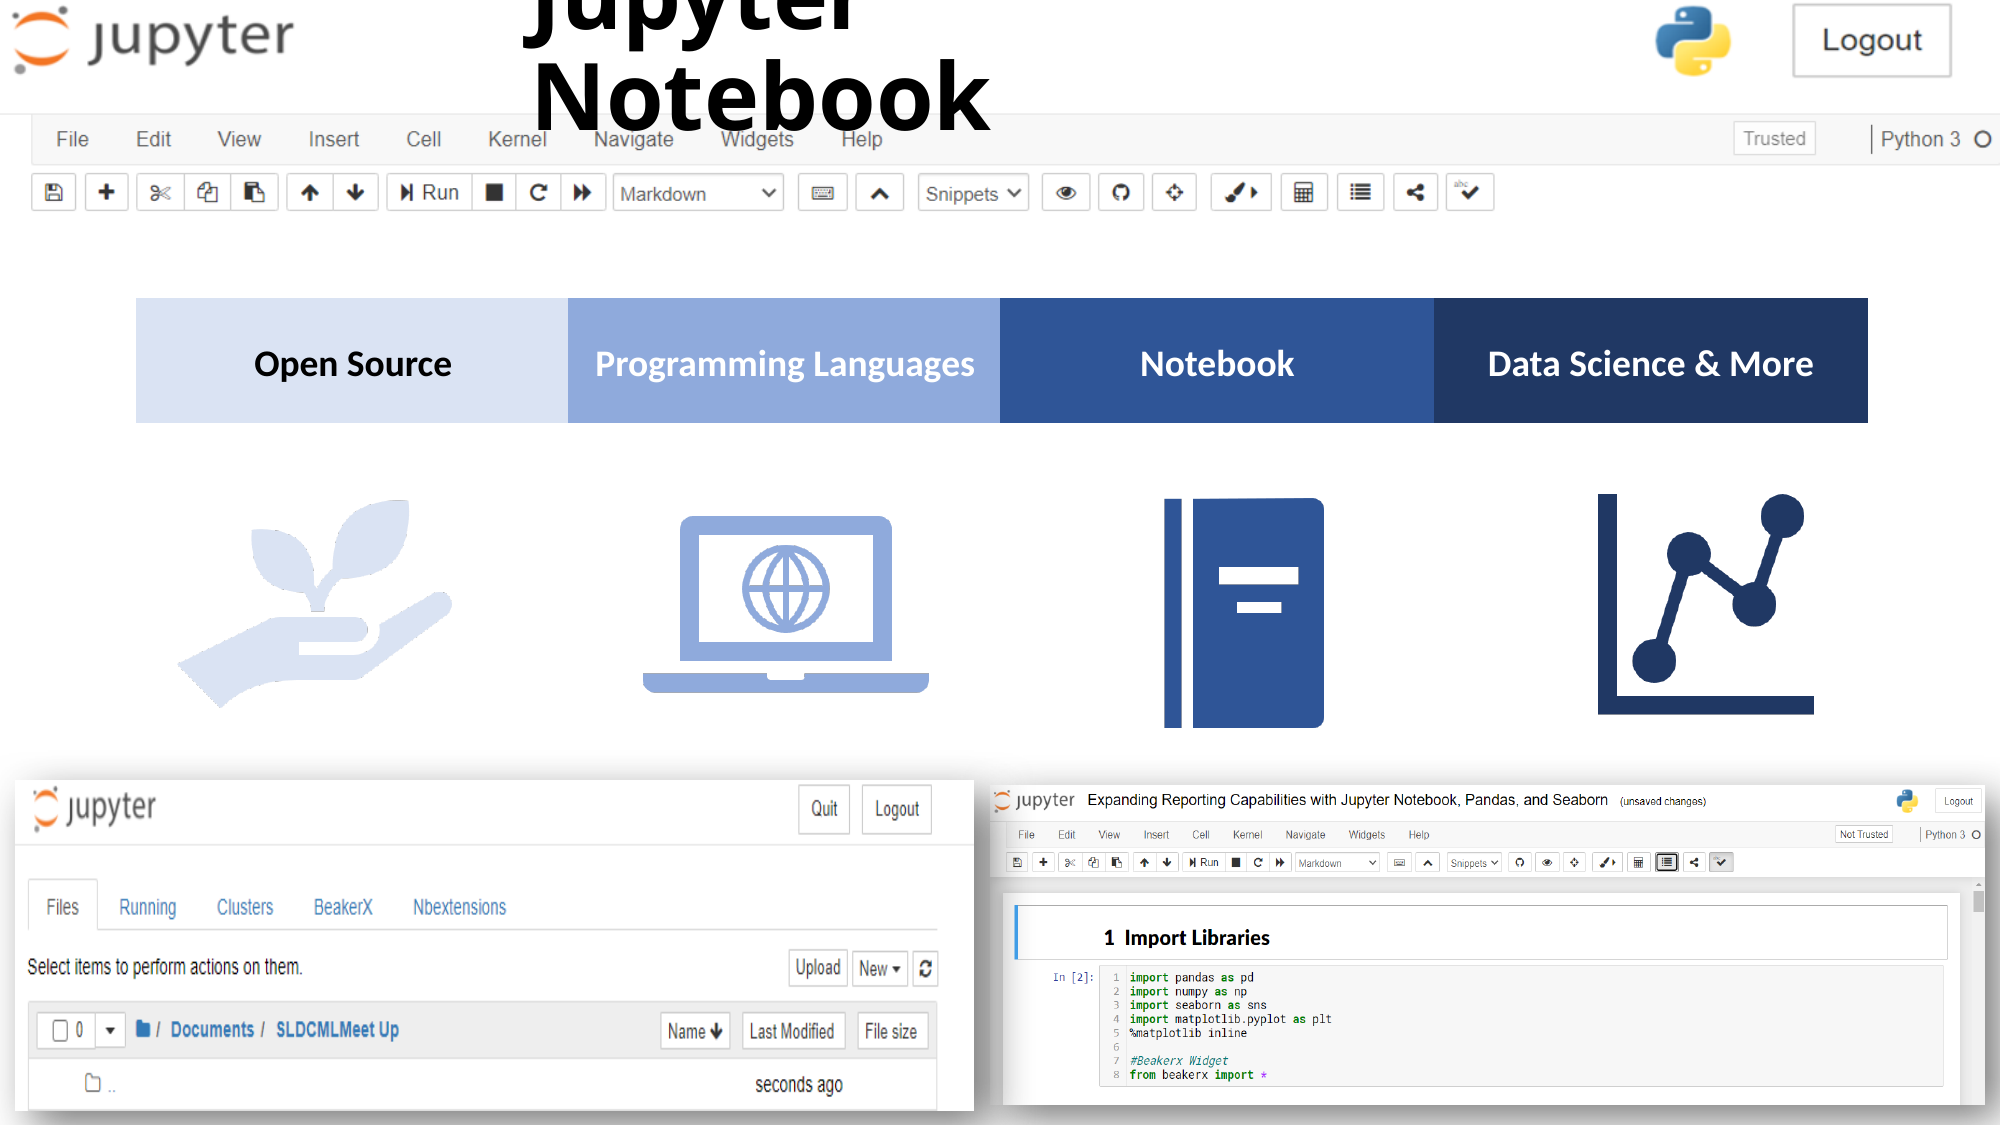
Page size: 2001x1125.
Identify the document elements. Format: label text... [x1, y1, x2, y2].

picture [0, 0, 2000, 220]
text_box Open Source [136, 298, 568, 423]
text_box [137, 423, 1863, 768]
text_box Programming Languages [568, 298, 1000, 423]
picture [164, 453, 464, 755]
picture [15, 780, 975, 1111]
picture [1554, 453, 1854, 755]
picture [1107, 475, 1381, 751]
picture [990, 785, 1985, 1105]
picture [636, 453, 935, 755]
text_box Data Science & More [1434, 298, 1868, 423]
text_box Notebook [1000, 298, 1434, 423]
